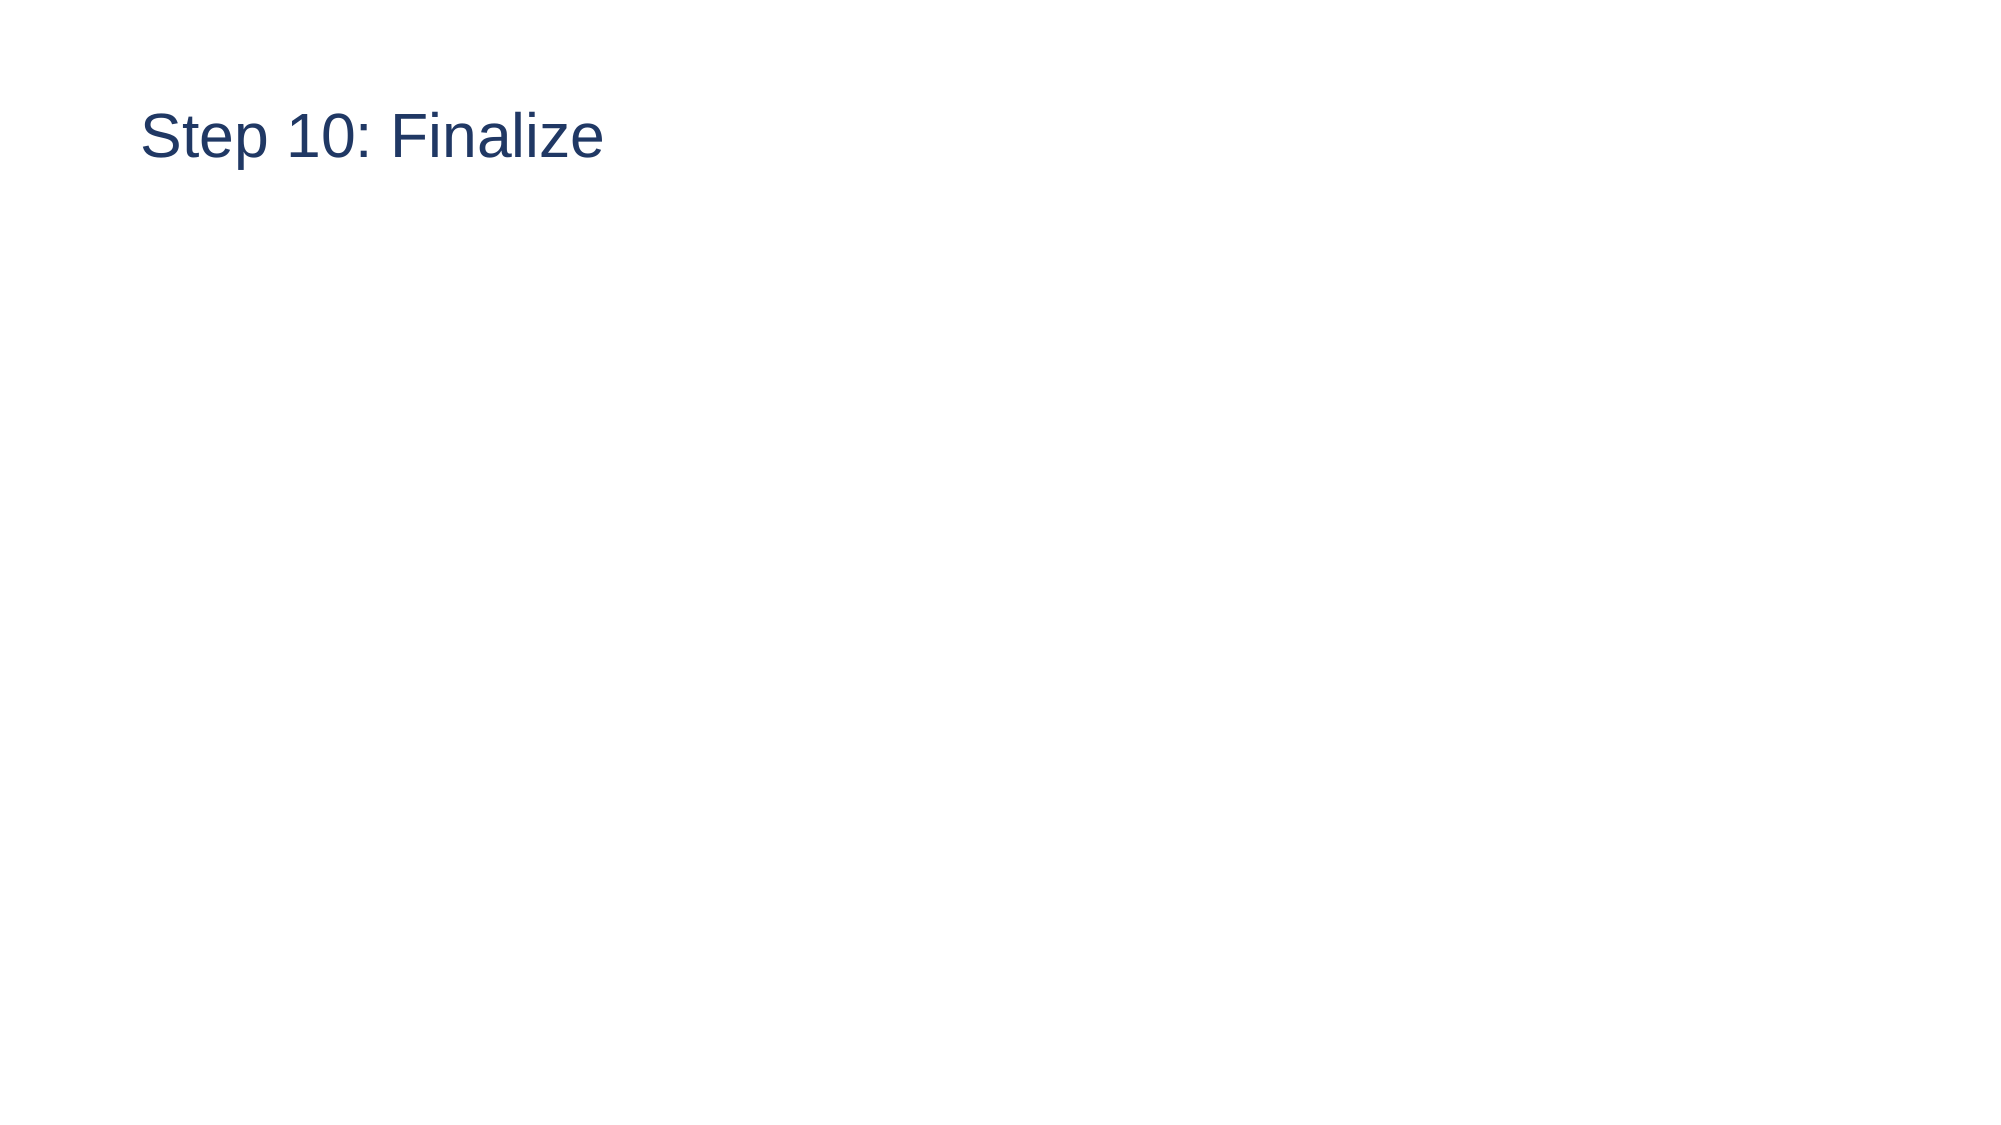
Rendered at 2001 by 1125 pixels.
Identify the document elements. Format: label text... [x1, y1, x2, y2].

title Step 10: Finalize [125, 59, 1851, 217]
